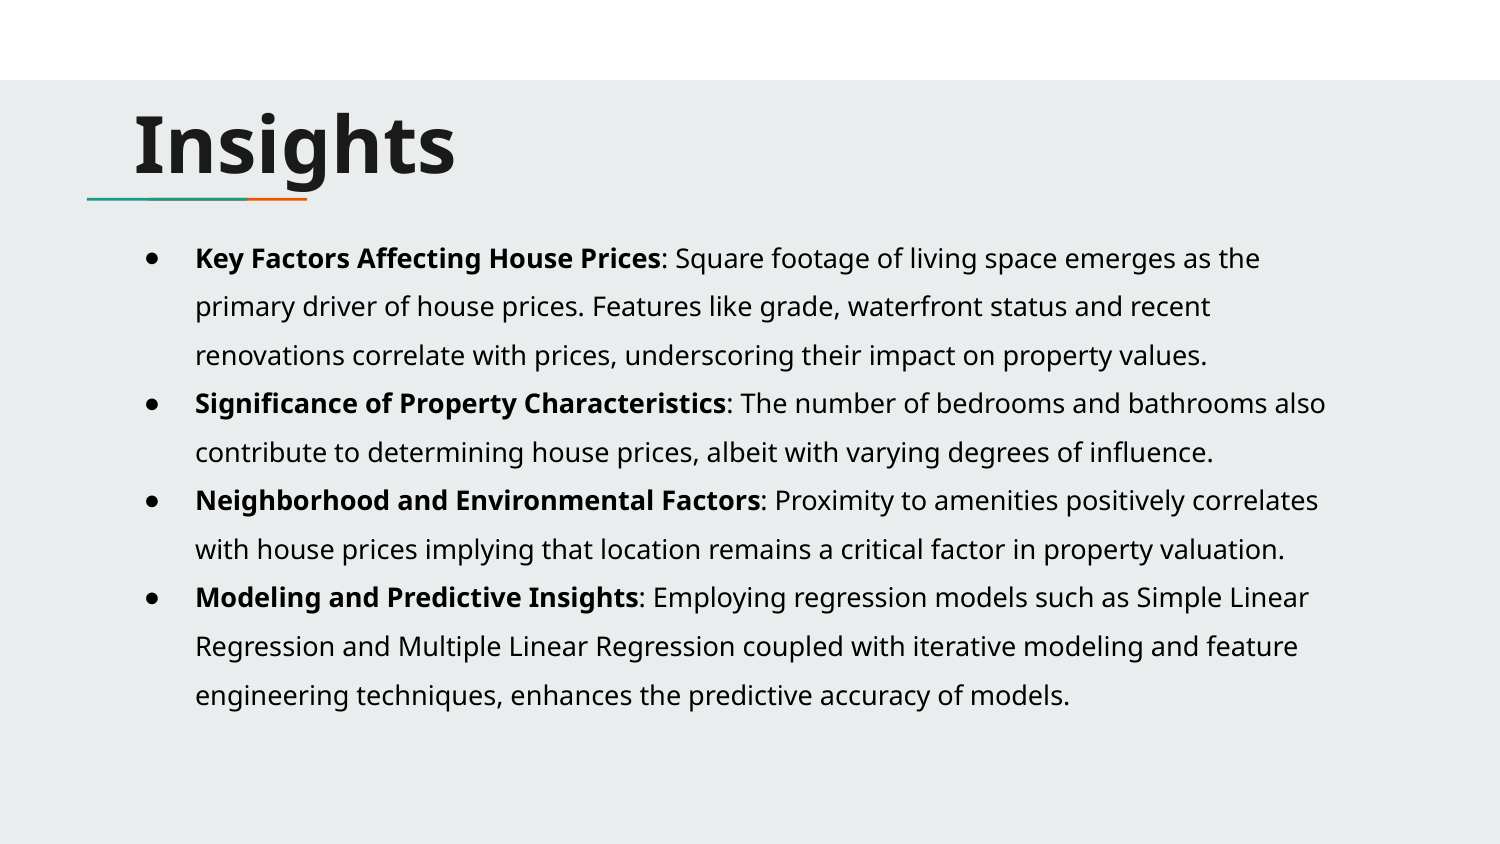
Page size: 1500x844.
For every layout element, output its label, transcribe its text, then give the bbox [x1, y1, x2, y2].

title Insights [119, 78, 1381, 212]
subtitle Key Factors Affecting House Prices: Square footage of living space emerges as the primary driver of house prices. Features like grade, waterfront status and recent renovations correlate with prices, underscoring their impact on property values. Significance of Property Characteristics: The number of bedrooms and bathrooms also contribute to determining house prices, albeit with varying degrees of influence. Neighborhood and Environmental Factors: Proximity to amenities positively correlates with house prices implying that location remains a critical factor in property valuation. Modeling and Predictive Insights: Employing regression models such as Simple Linear Regression and Multiple Linear Regression coupled with iterative modeling and feature engineering techniques, enhances the predictive accuracy of models. [104, 209, 1367, 765]
